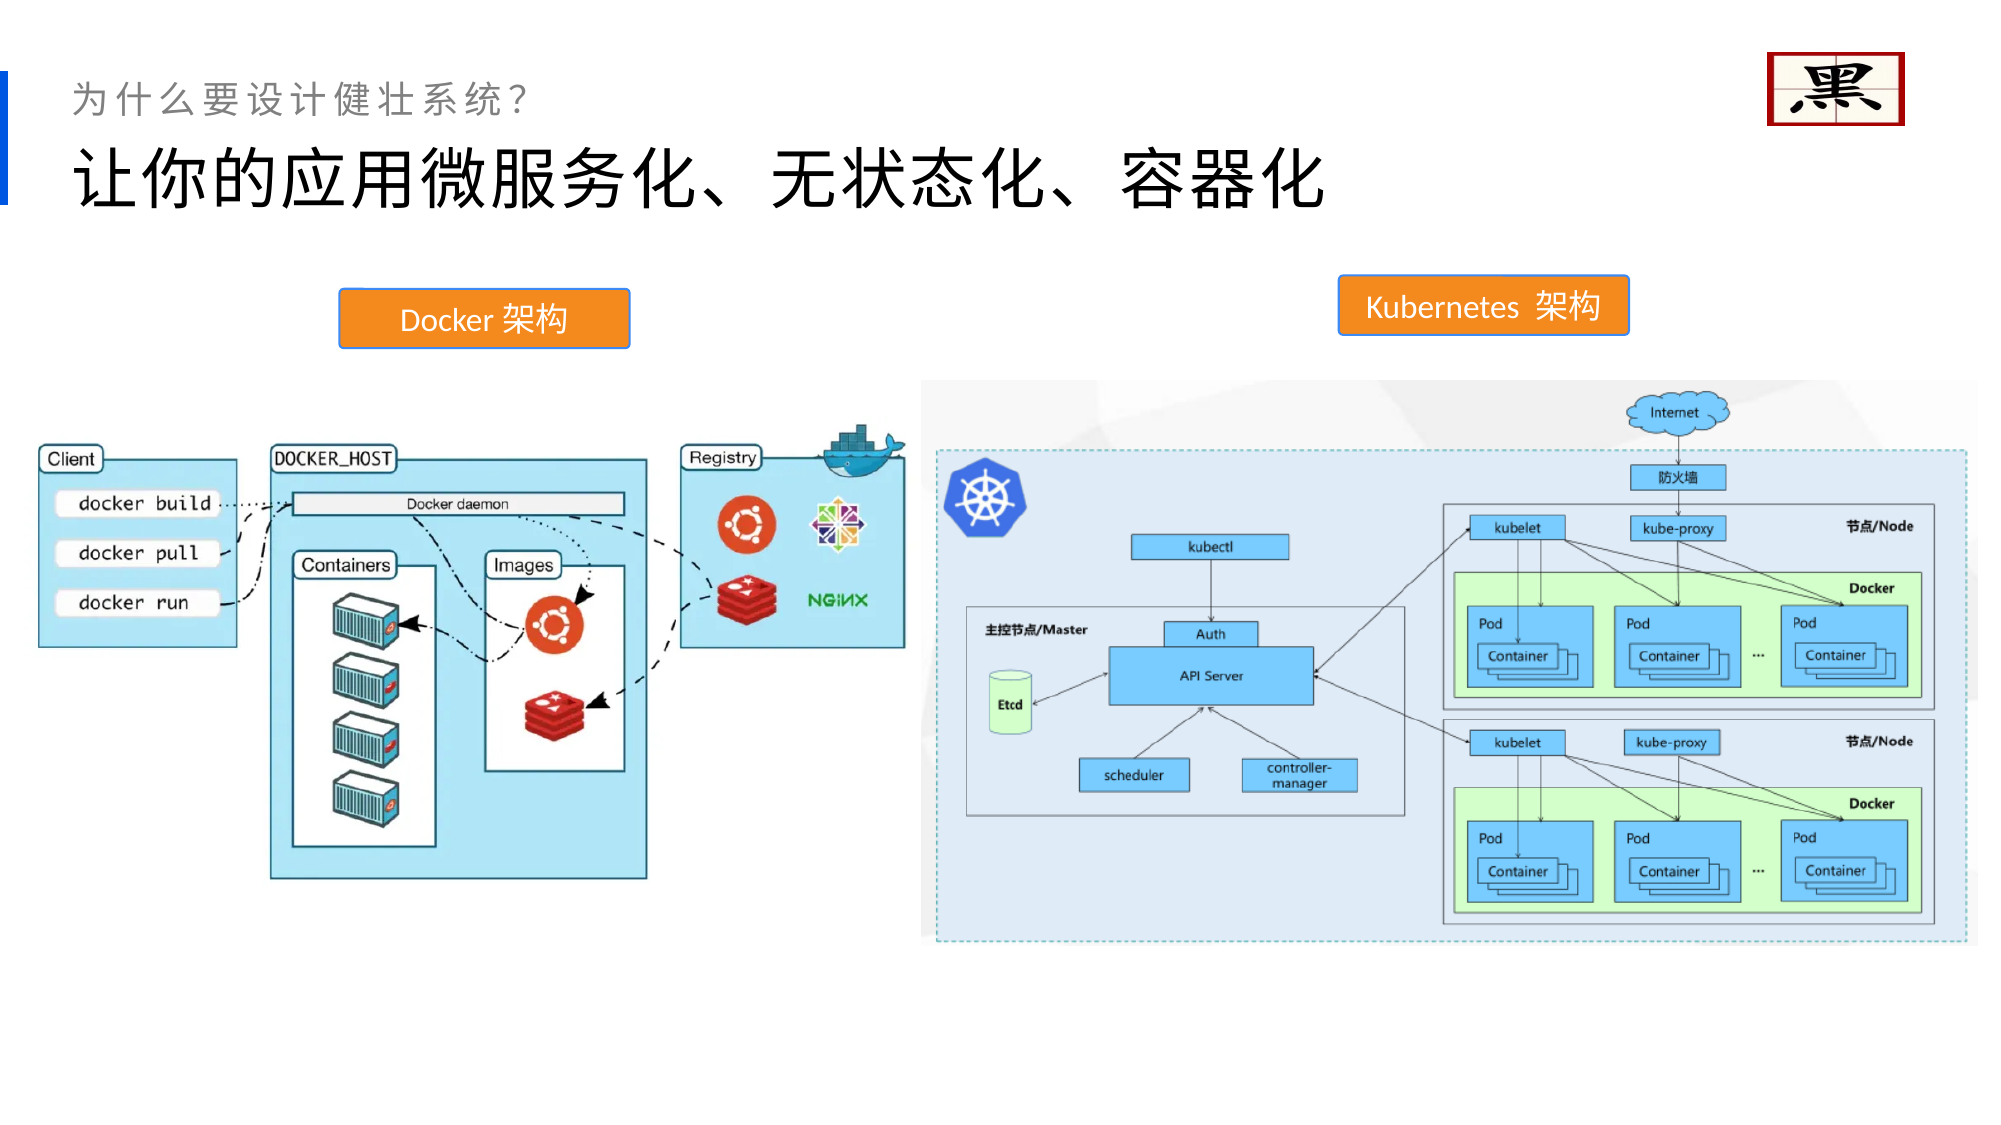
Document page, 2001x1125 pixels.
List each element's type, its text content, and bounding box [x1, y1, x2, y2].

text_box Docker架构 [338, 287, 631, 350]
text_box Kubernetes 架构 [1337, 274, 1631, 336]
picture [24, 380, 1978, 946]
text_box 为什么要设计健壮系统？ [56, 48, 1629, 120]
text_box 让你的应用微服务化、无状态化、容器化 [56, 120, 1907, 220]
picture [1767, 52, 1905, 120]
text_box [0, 71, 8, 205]
